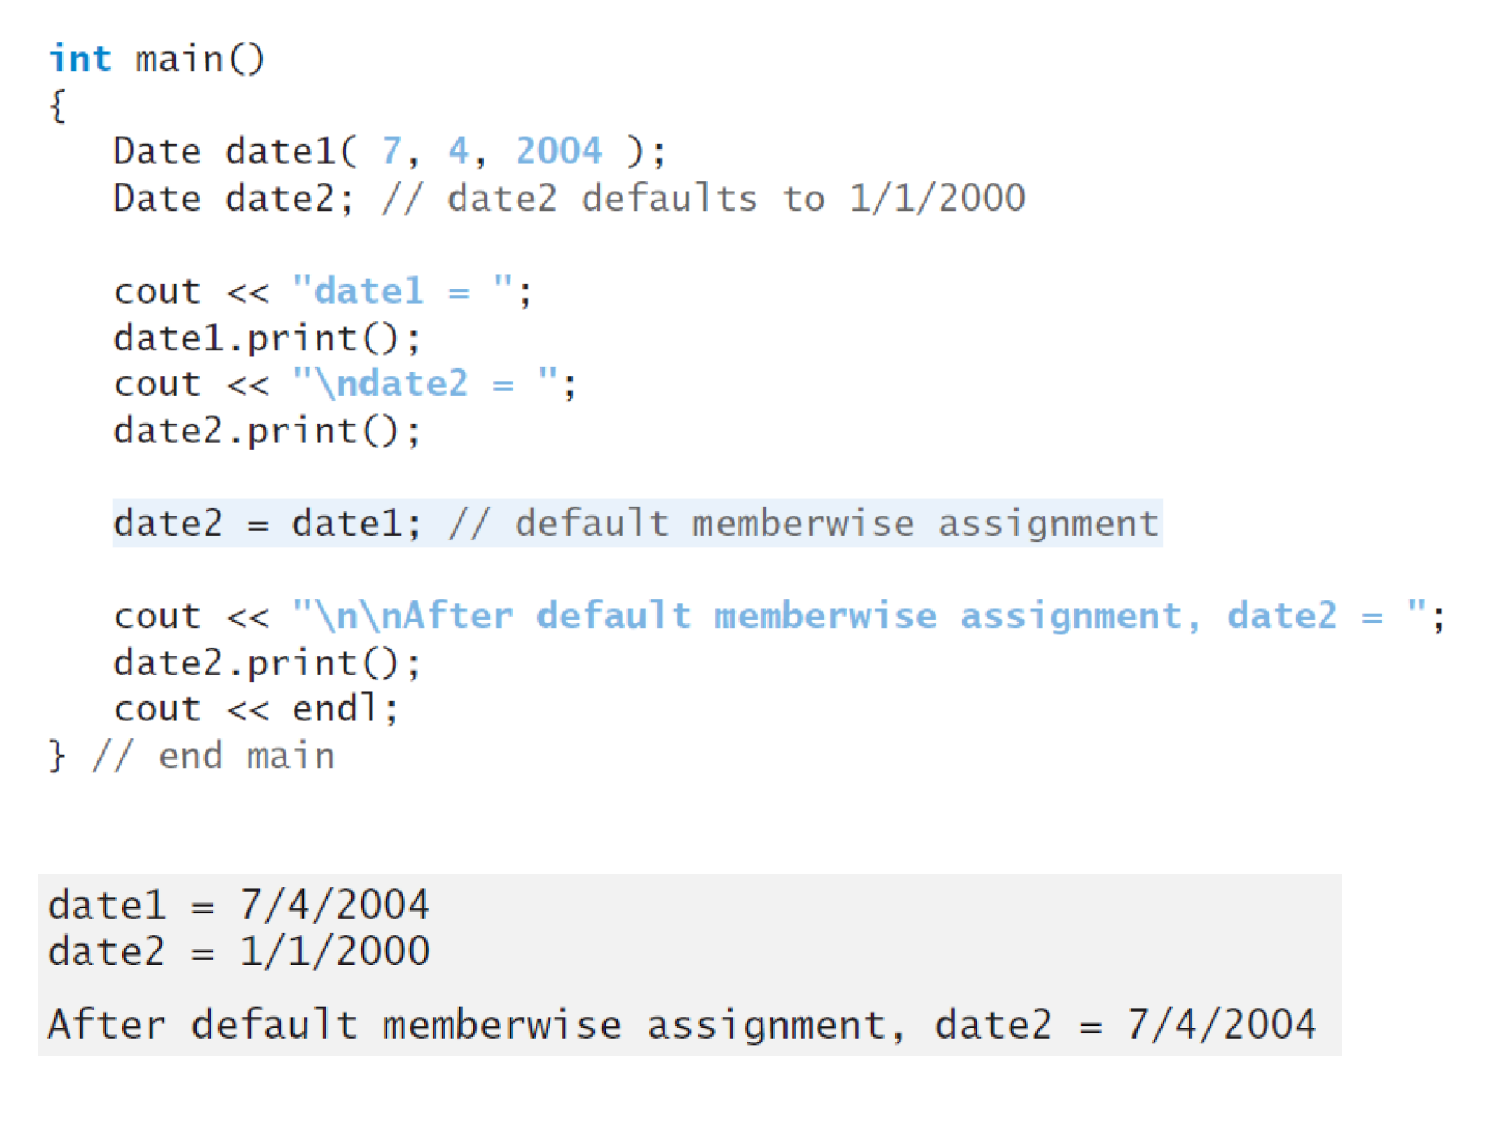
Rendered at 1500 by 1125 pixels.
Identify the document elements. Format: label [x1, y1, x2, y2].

picture [36, 37, 1466, 790]
picture [38, 874, 1343, 1056]
